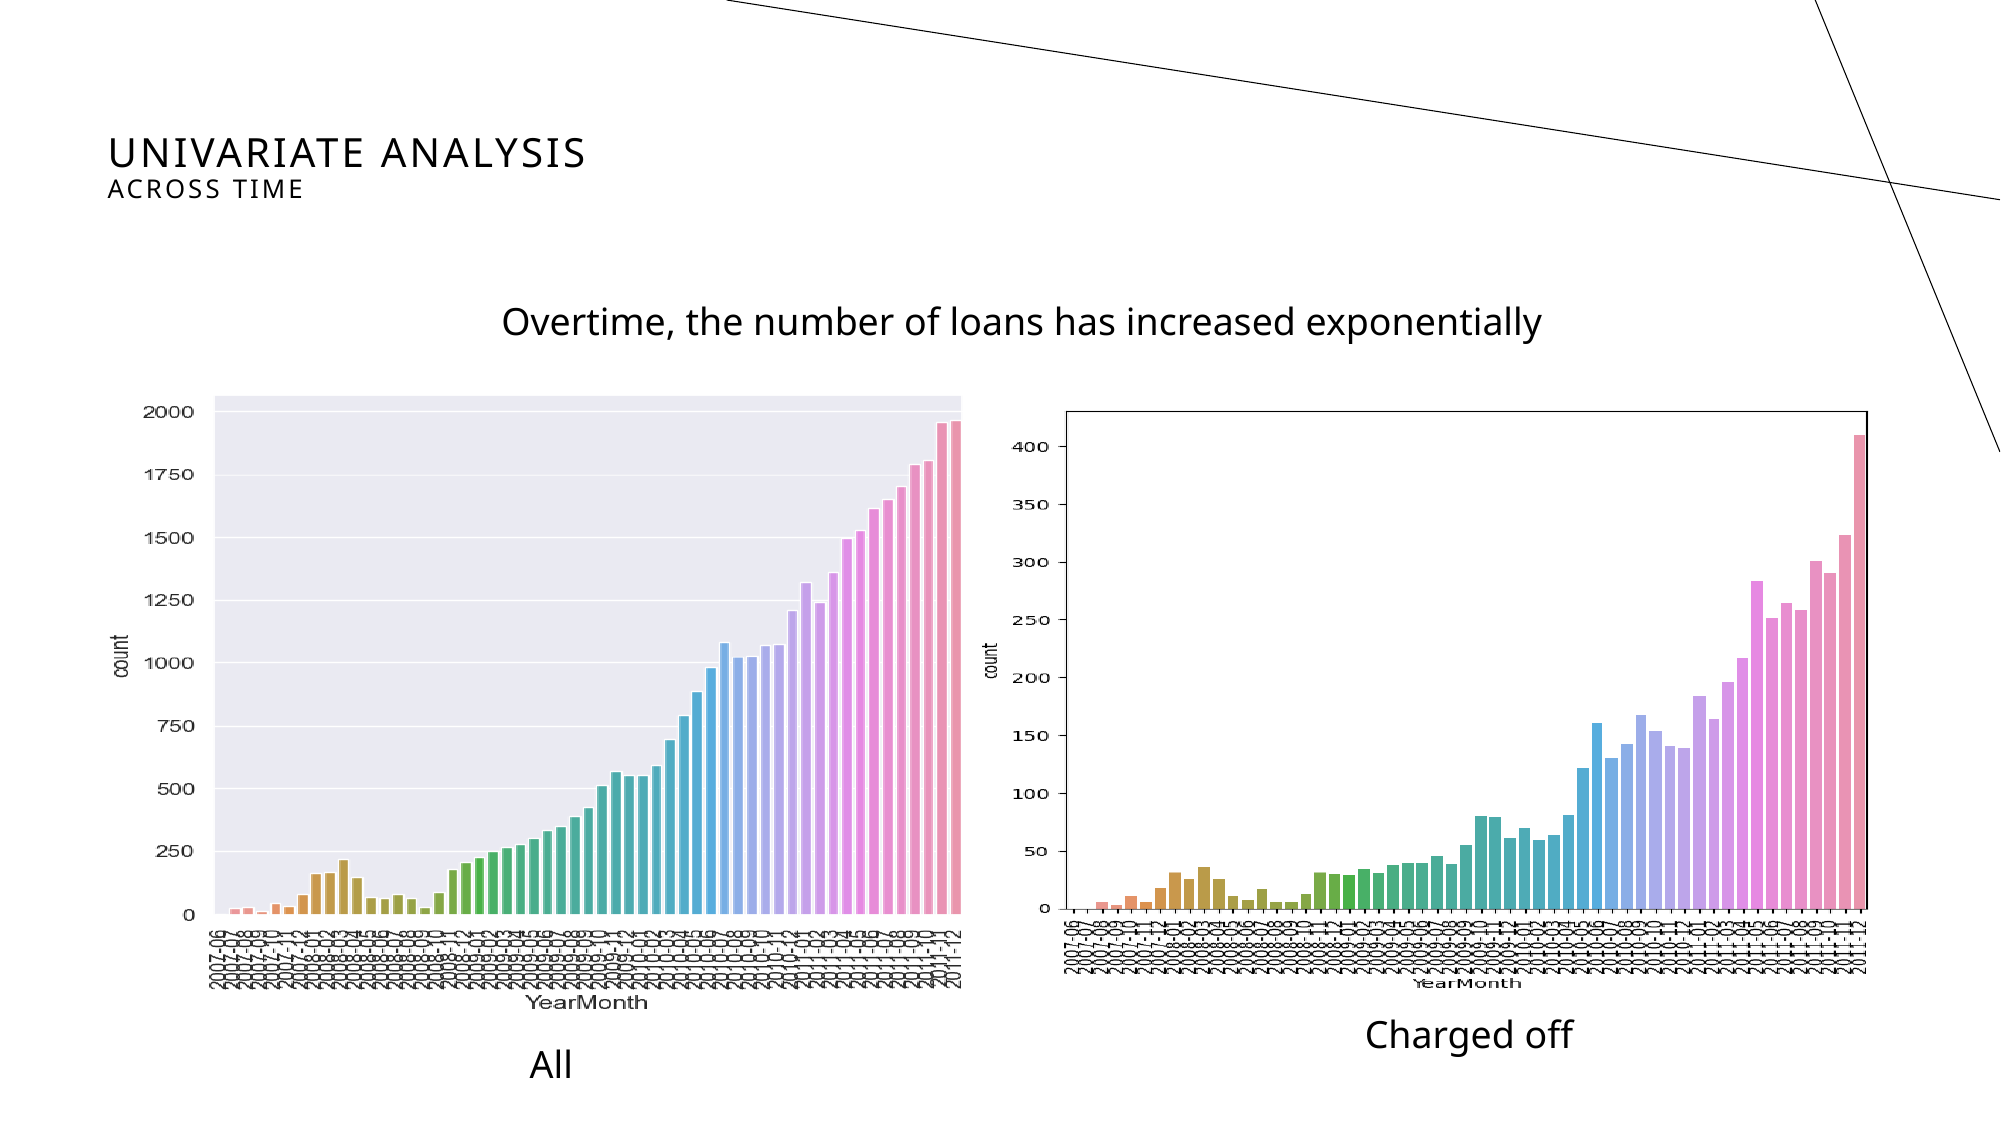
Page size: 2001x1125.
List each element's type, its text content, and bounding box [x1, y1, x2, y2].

title Univariate Analysis Across time [92, 125, 1766, 212]
text_box Charged off [1350, 1003, 1589, 1064]
picture [95, 385, 1885, 1021]
text_box Overtime, the number of loans has increased exponentially [486, 290, 1766, 351]
text_box All [514, 1034, 588, 1094]
